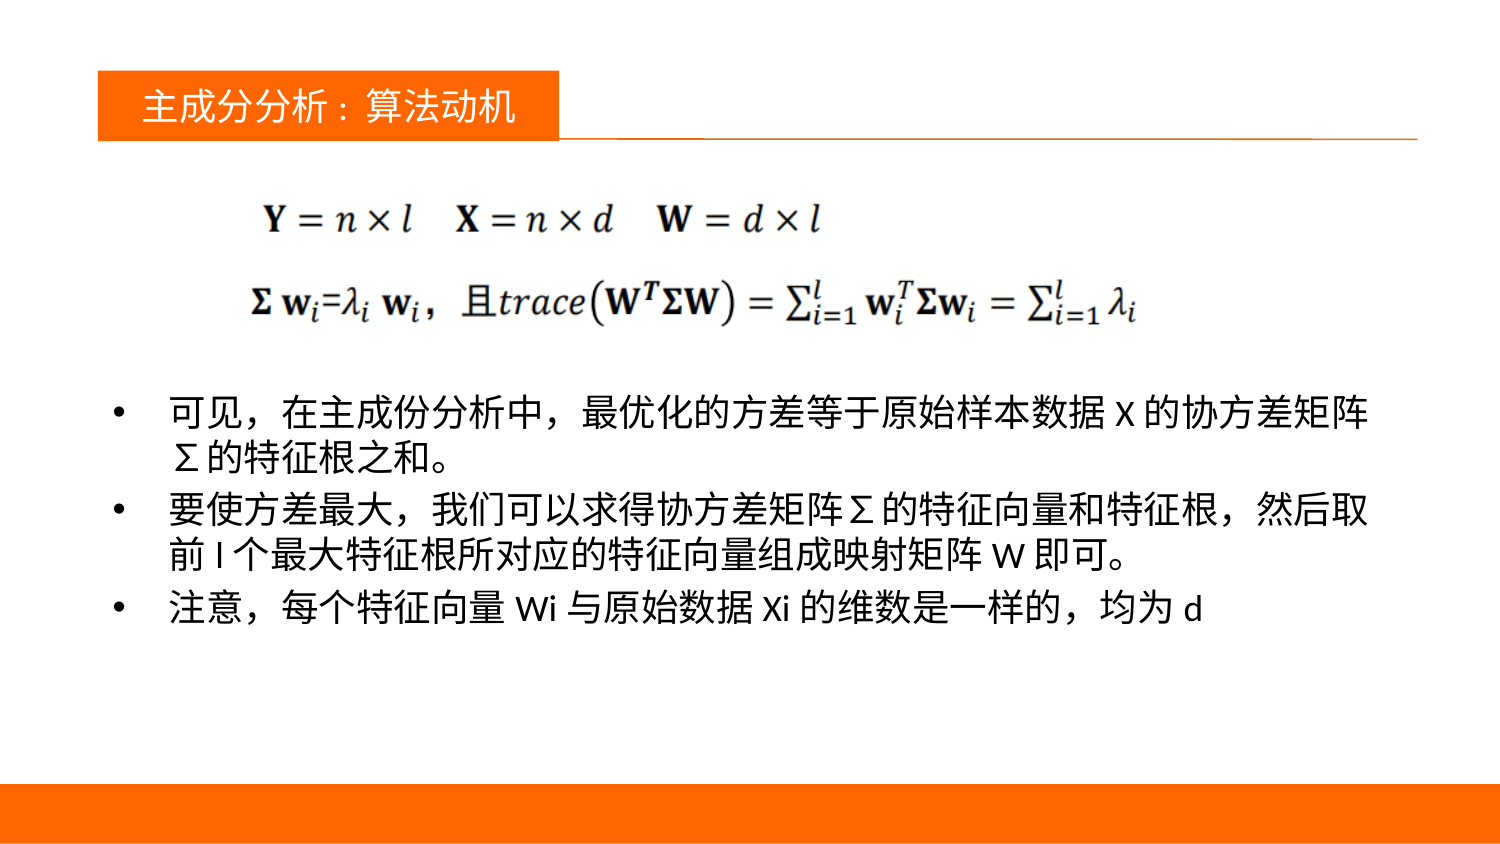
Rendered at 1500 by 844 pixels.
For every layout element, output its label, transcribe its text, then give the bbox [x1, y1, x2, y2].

text_box [0, 782, 1500, 844]
text_box 主成分分析: 算法动机 [96, 68, 561, 143]
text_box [257, 194, 834, 237]
text_box 可见，在主成份分析中，最优化的方差等于原始样本数据X的协方差矩阵∑的特征根之和。 要使方差最大，我们可以求得协方差矩阵∑的特征向量和特征根，然后取前l个最大特征根所对应的特征向量组成映射矩阵W即可。 注意，每个特征向量Wi与原始数据Xi的维数是一样的，均为d [97, 381, 1418, 637]
text_box [99, 70, 130, 147]
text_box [230, 272, 1167, 336]
